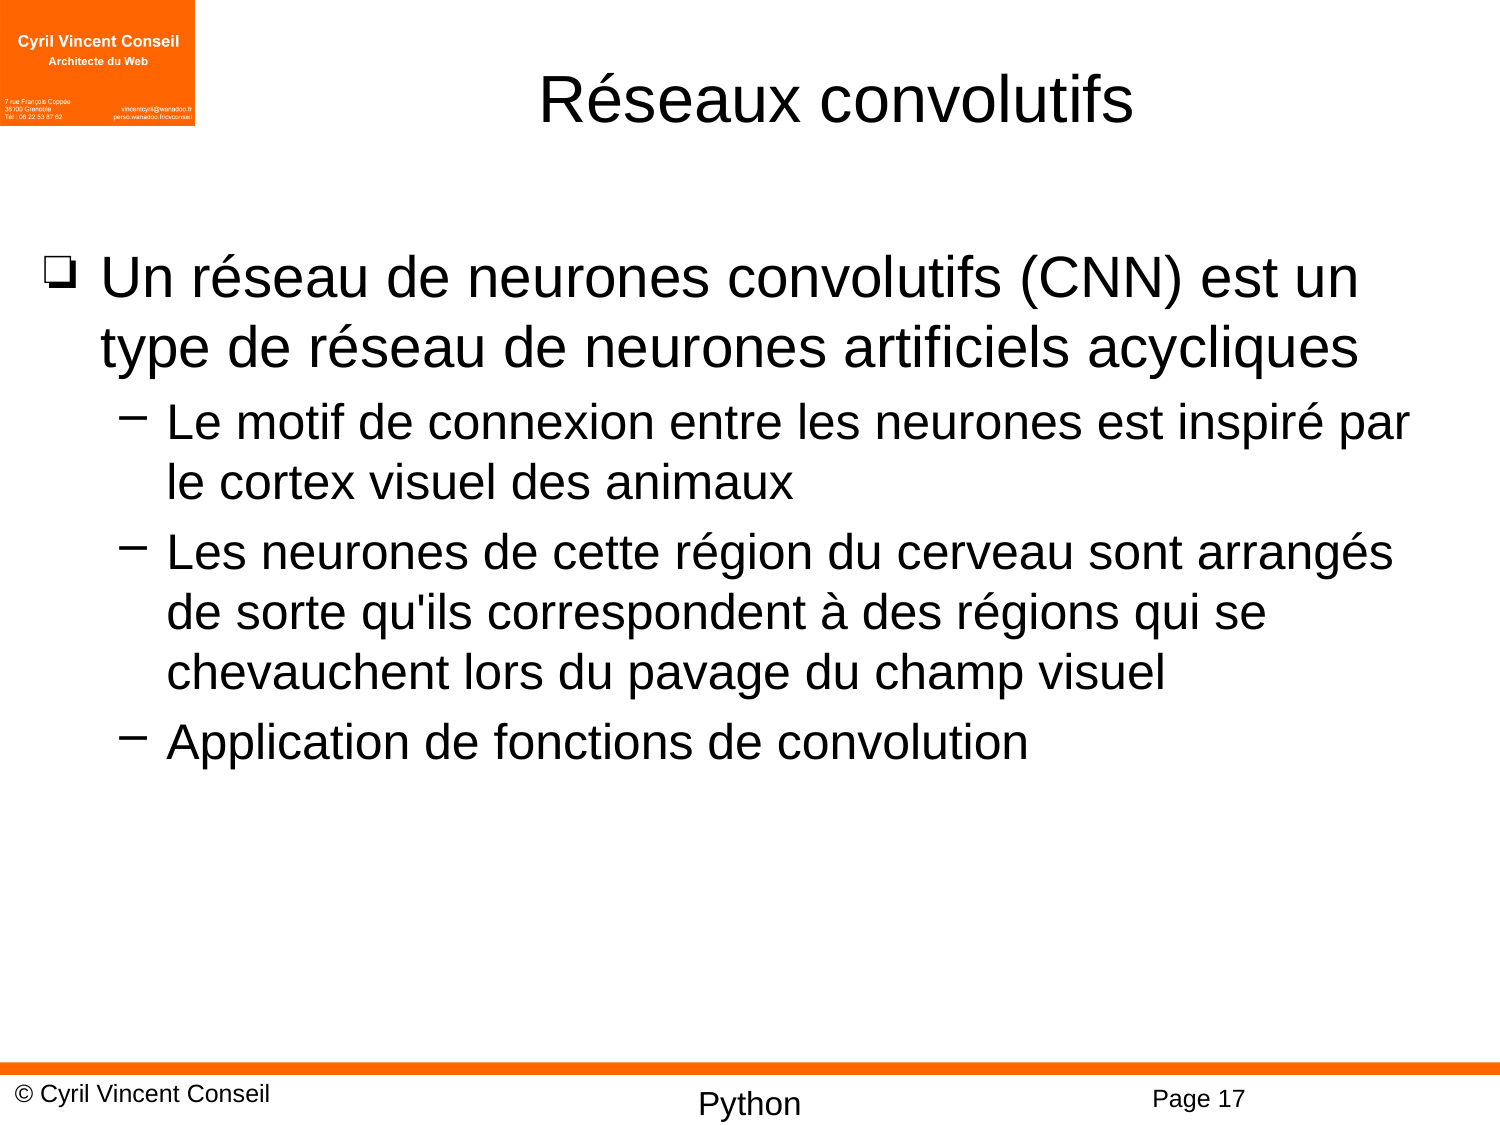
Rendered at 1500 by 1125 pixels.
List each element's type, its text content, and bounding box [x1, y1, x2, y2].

picture [0, 0, 195, 126]
list Un réseau de neurones convolutifs (CNN) est un type de réseau de neurones artificiels acycliques Le motif de connexion entre les neurones est inspiré par le cortex visuel des animaux Les neurones de cette région du cerveau sont arrangés de sorte qu'ils correspondent à des régions qui se chevauchent lors du pavage du champ visuel Application de fonctions de convolution [29, 231, 1468, 1059]
title Réseaux convolutifs [194, 2, 1480, 190]
